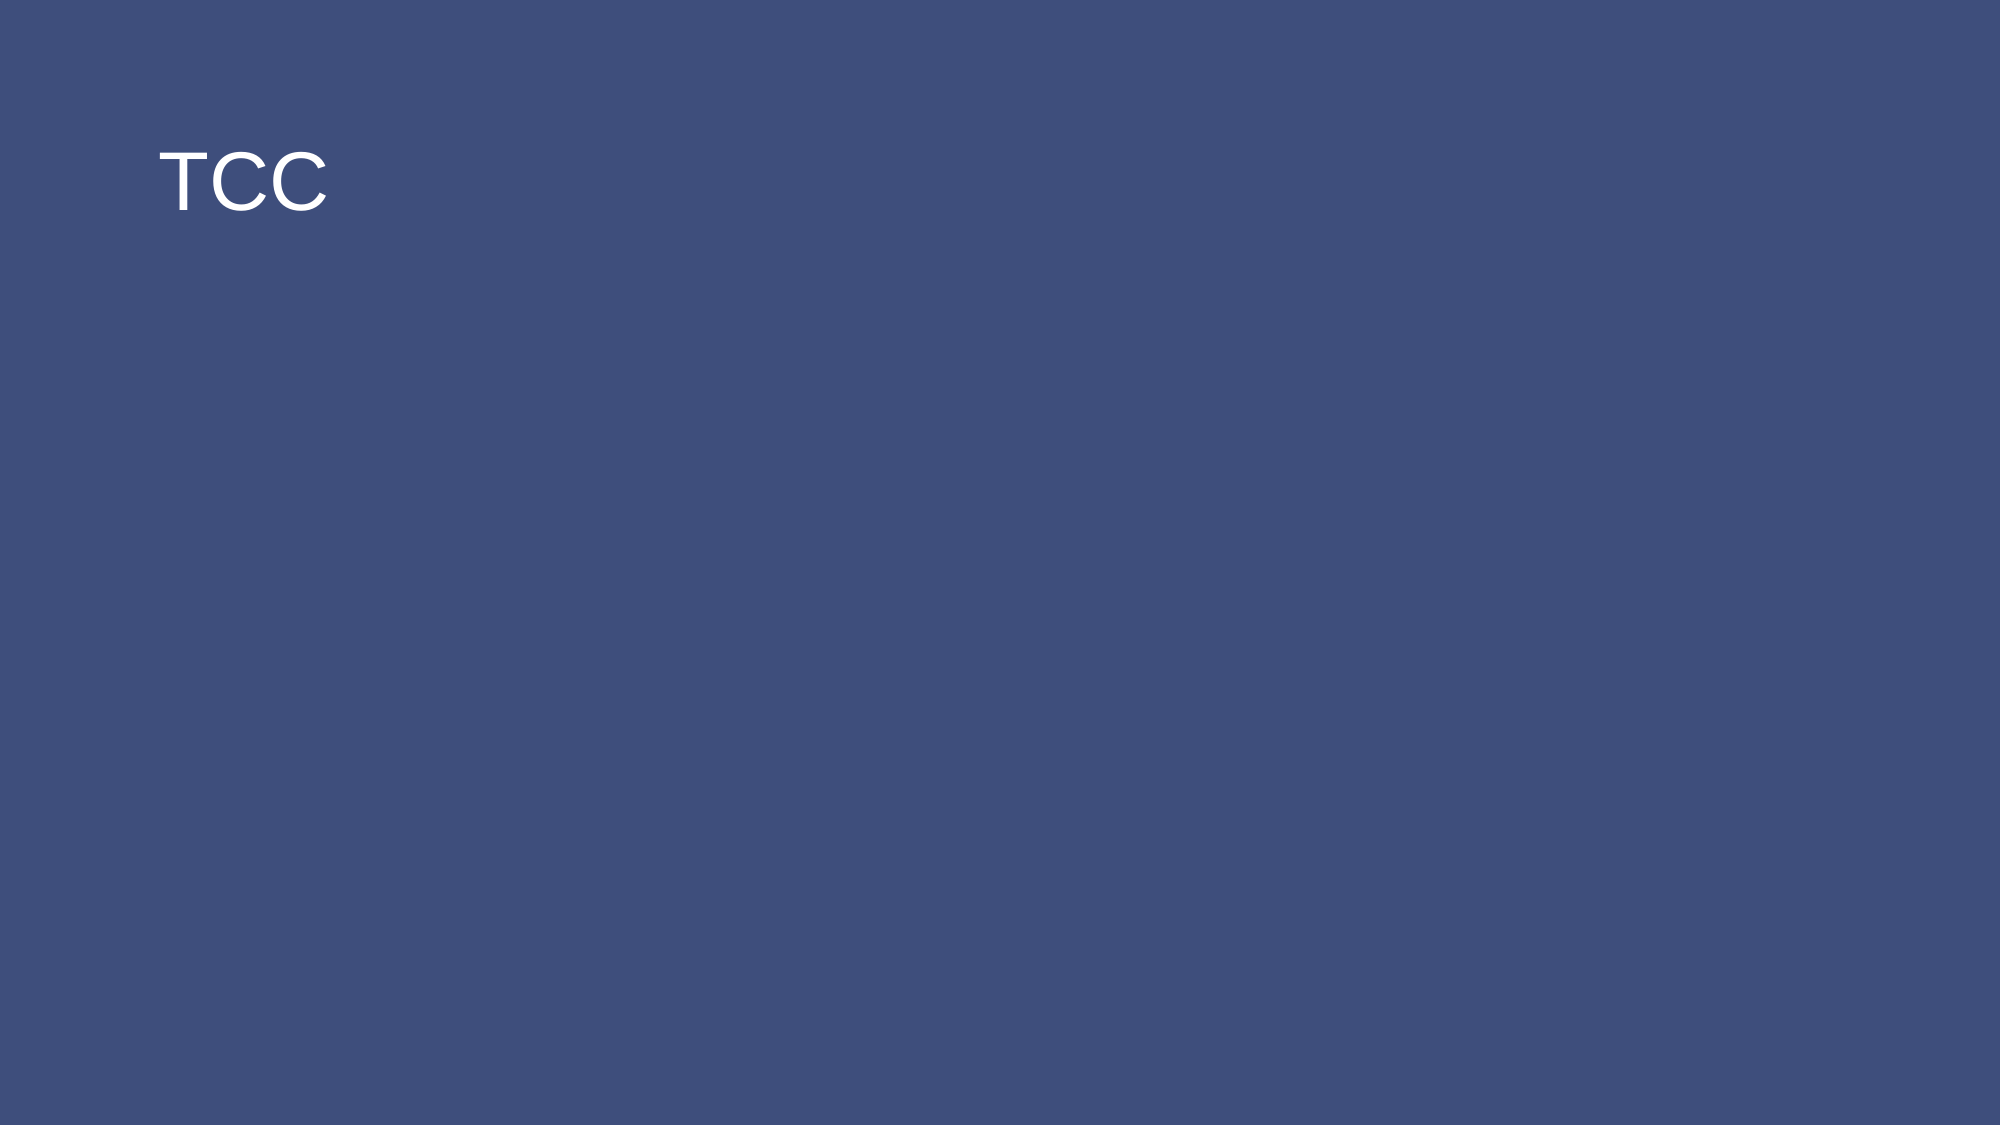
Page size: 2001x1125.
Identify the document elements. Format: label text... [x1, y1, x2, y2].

title TCC [143, 54, 1857, 280]
